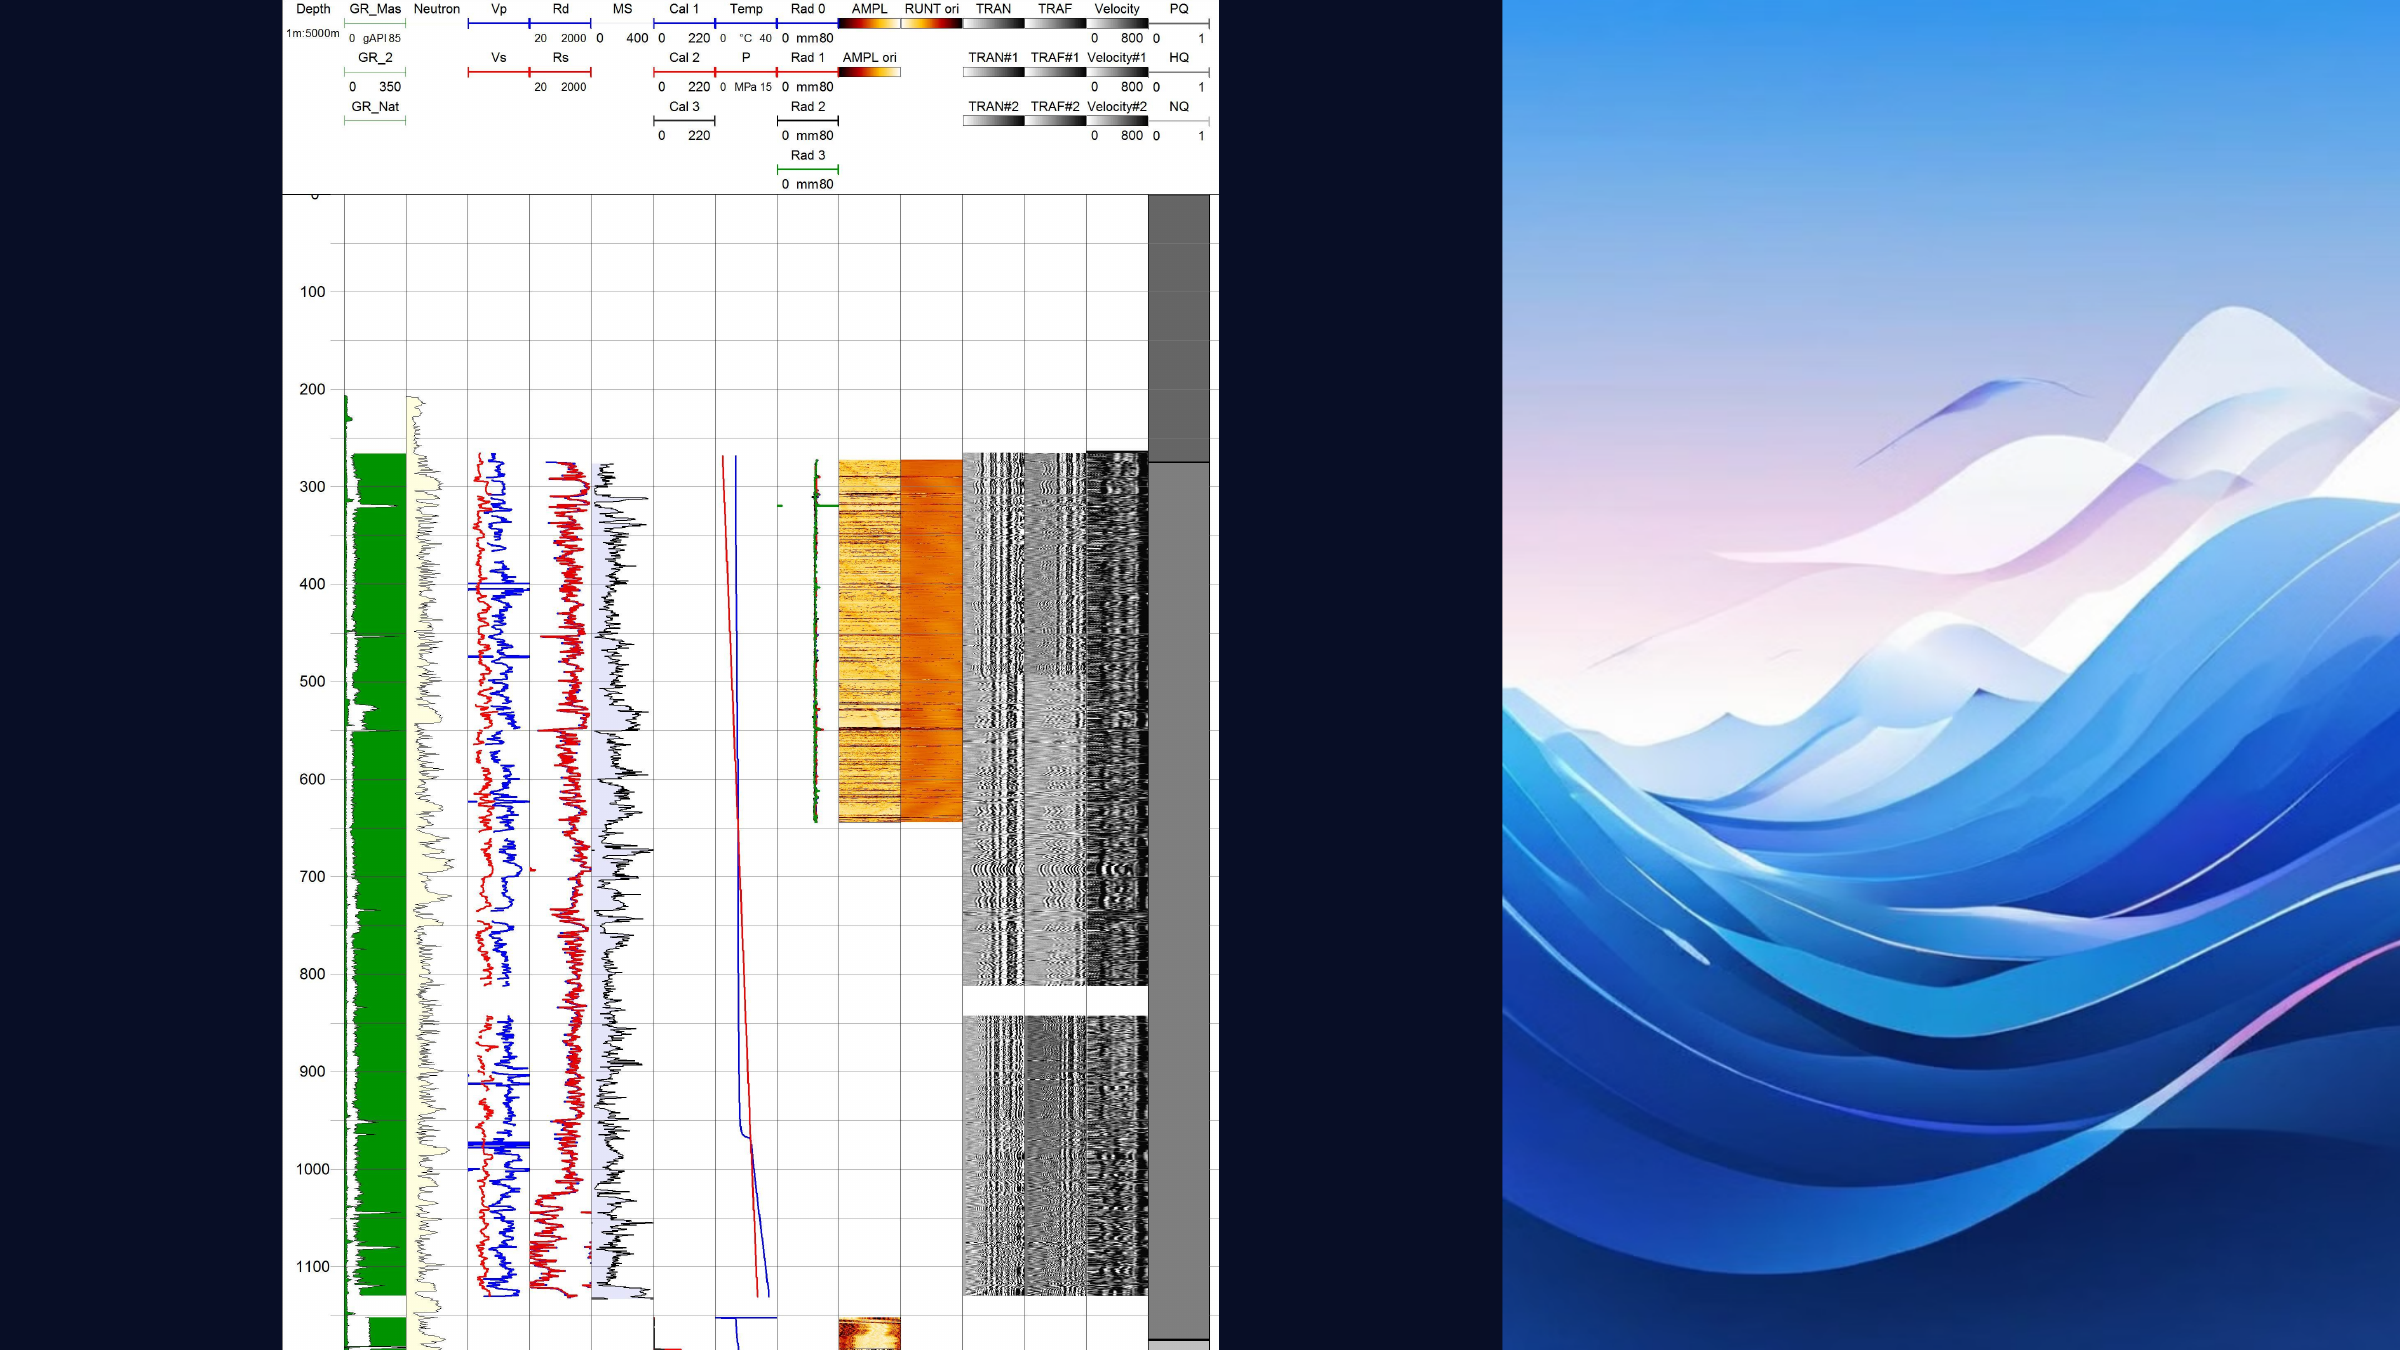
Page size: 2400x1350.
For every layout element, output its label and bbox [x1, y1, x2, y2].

text_box [0, 0, 282, 1350]
text_box [1219, 0, 1501, 1350]
picture [1501, 0, 2400, 1350]
picture [282, 0, 1219, 1350]
